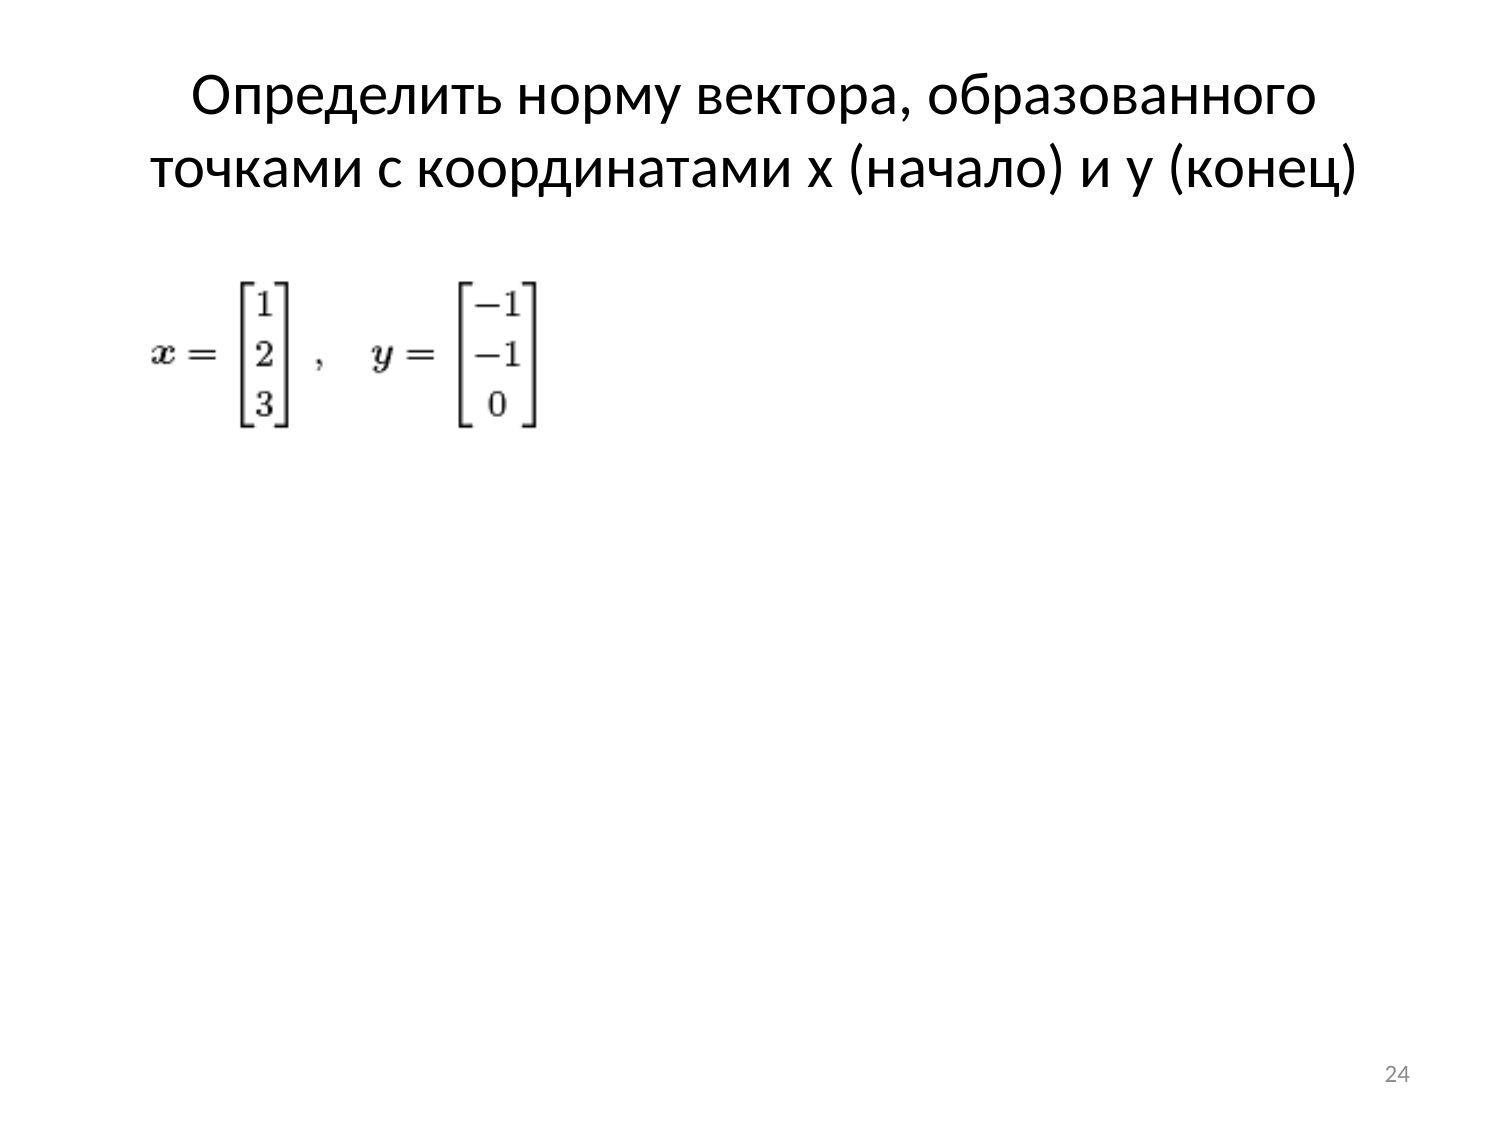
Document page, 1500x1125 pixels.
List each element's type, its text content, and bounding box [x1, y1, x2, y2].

slide_number 24 [1074, 1042, 1425, 1103]
title Определить норму вектора, образованного точками с координатами x (начало) и y (конец) [75, 45, 1436, 209]
picture [123, 255, 574, 458]
